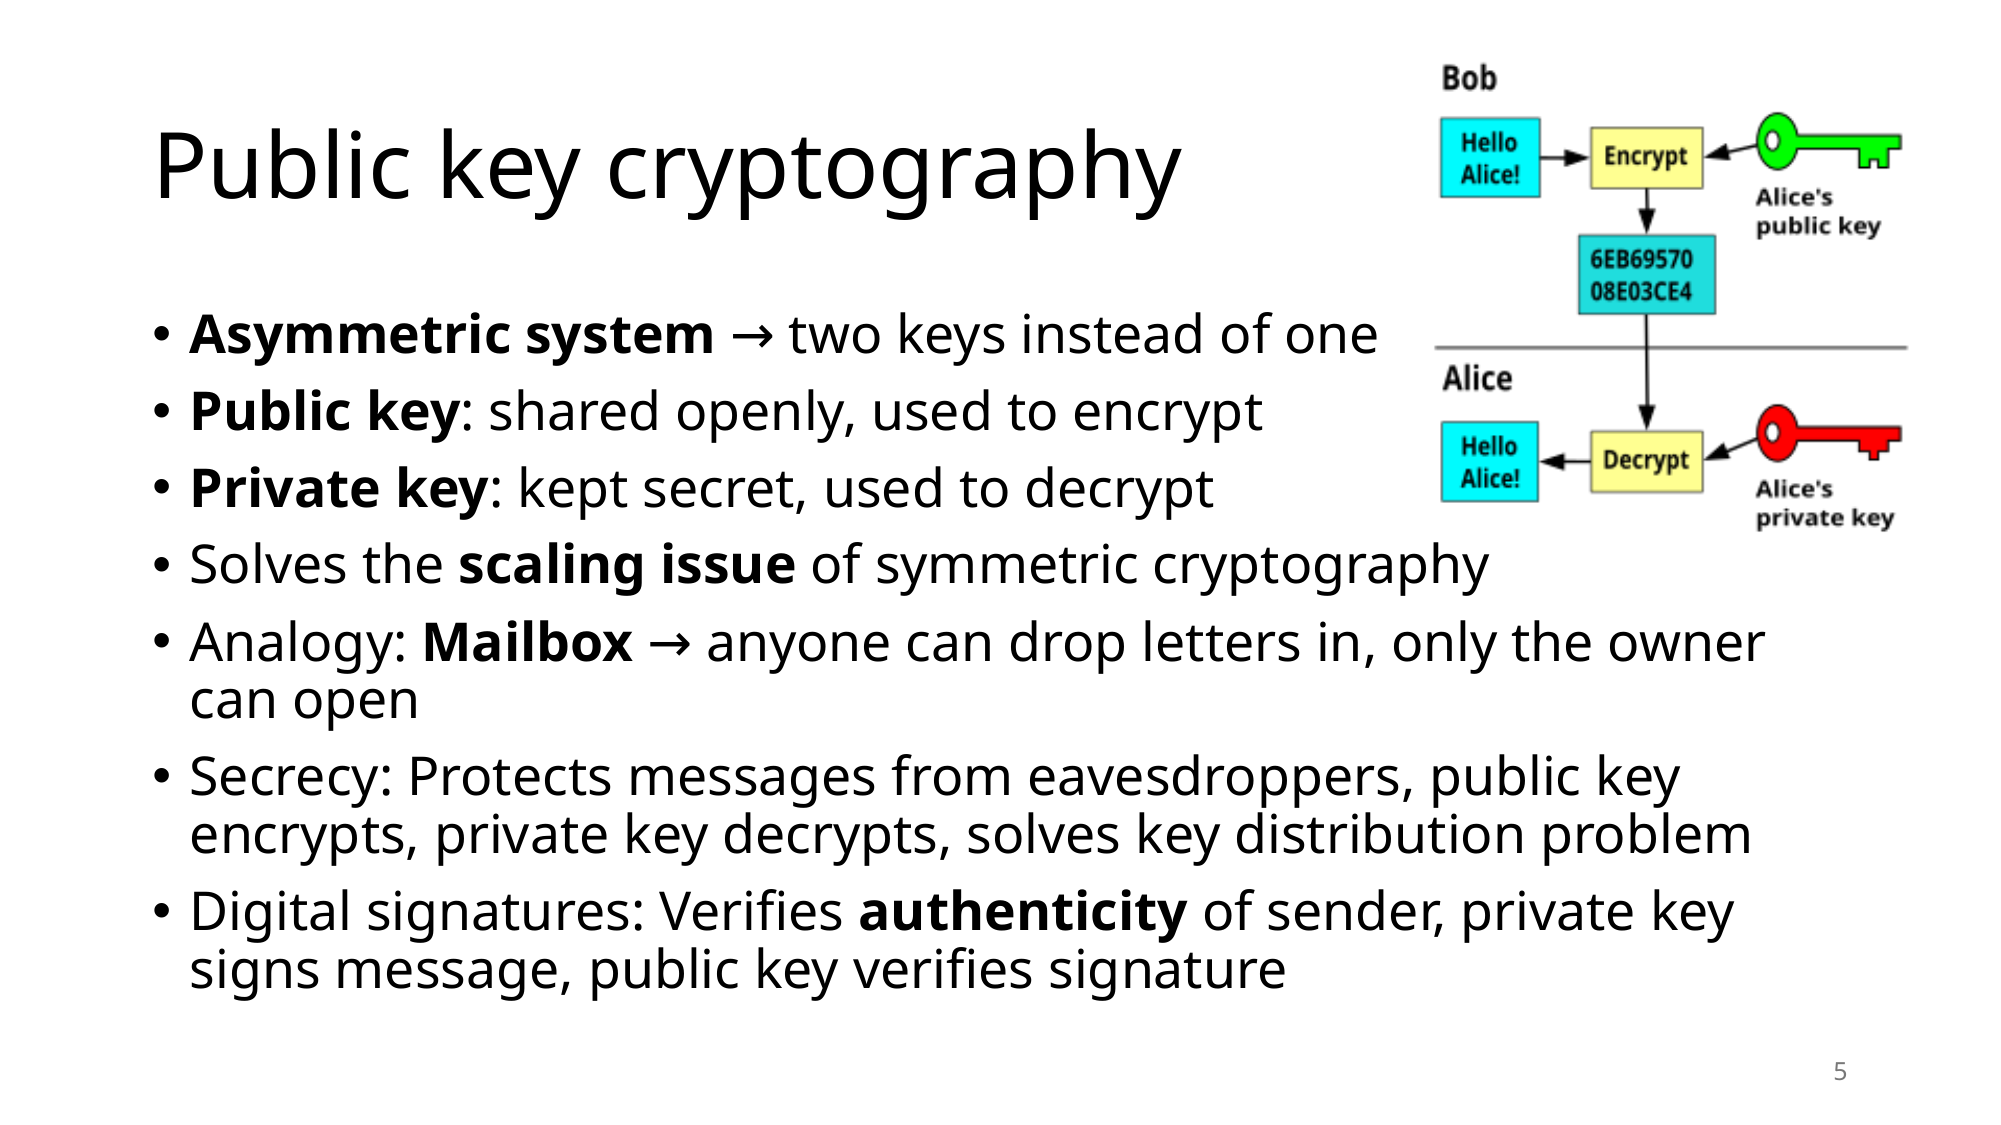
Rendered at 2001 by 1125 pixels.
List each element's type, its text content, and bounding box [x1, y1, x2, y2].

picture [1411, 43, 1934, 556]
list Asymmetric system → two keys instead of one Public key: shared openly, used to encrypt Private key: kept secret, used to decrypt Solves the scaling issue of symmetric cryptography Analogy: Mailbox → anyone can drop letters in, only the owner can open Secrecy: Protects messages from eavesdroppers, public key encrypts, private key decrypts, solves key distribution problem Digital signatures: Verifies authenticity of sender, private key signs message, public key verifies signature [137, 299, 1863, 1014]
title Public key cryptography [137, 59, 1411, 278]
slide_number 5 [1412, 1042, 1863, 1103]
